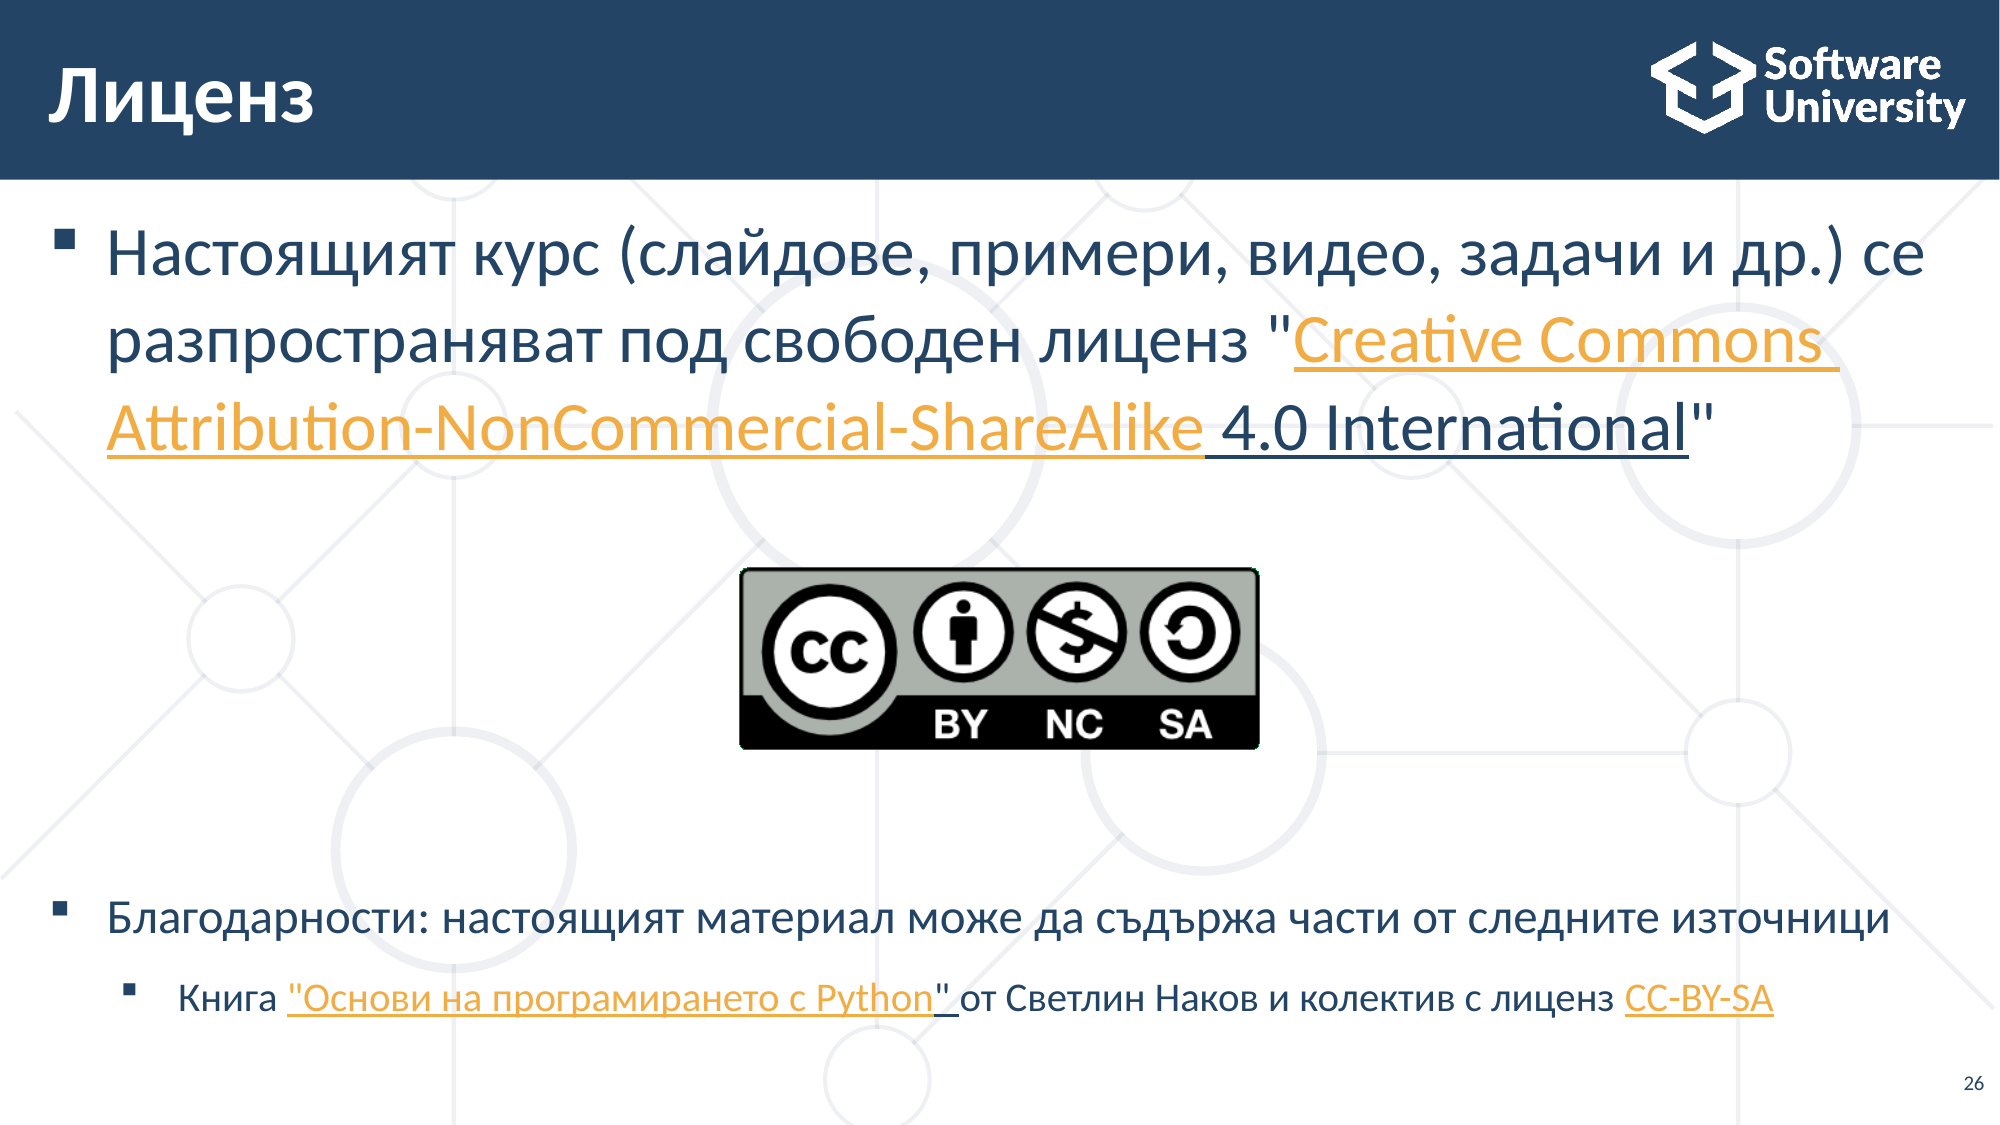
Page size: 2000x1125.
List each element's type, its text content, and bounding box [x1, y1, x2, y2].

picture [1651, 41, 1966, 134]
picture [739, 567, 1260, 751]
slide_number 26 [1970, 1070, 2000, 1103]
title Лиценз [31, 16, 1625, 162]
list Настоящият курс (слайдове, примери, видео, задачи и др.) се разпространяват под свободен лиценз "Creative Commons Attribution-NonCommercial-ShareAlike 4.0 International" Благодарности: настоящият материал може да съдържа части от следните източници Книга "Основи на програмирането с Python" от Светлин Наков и колектив с лиценз CC-BY-SA [31, 196, 1970, 1104]
